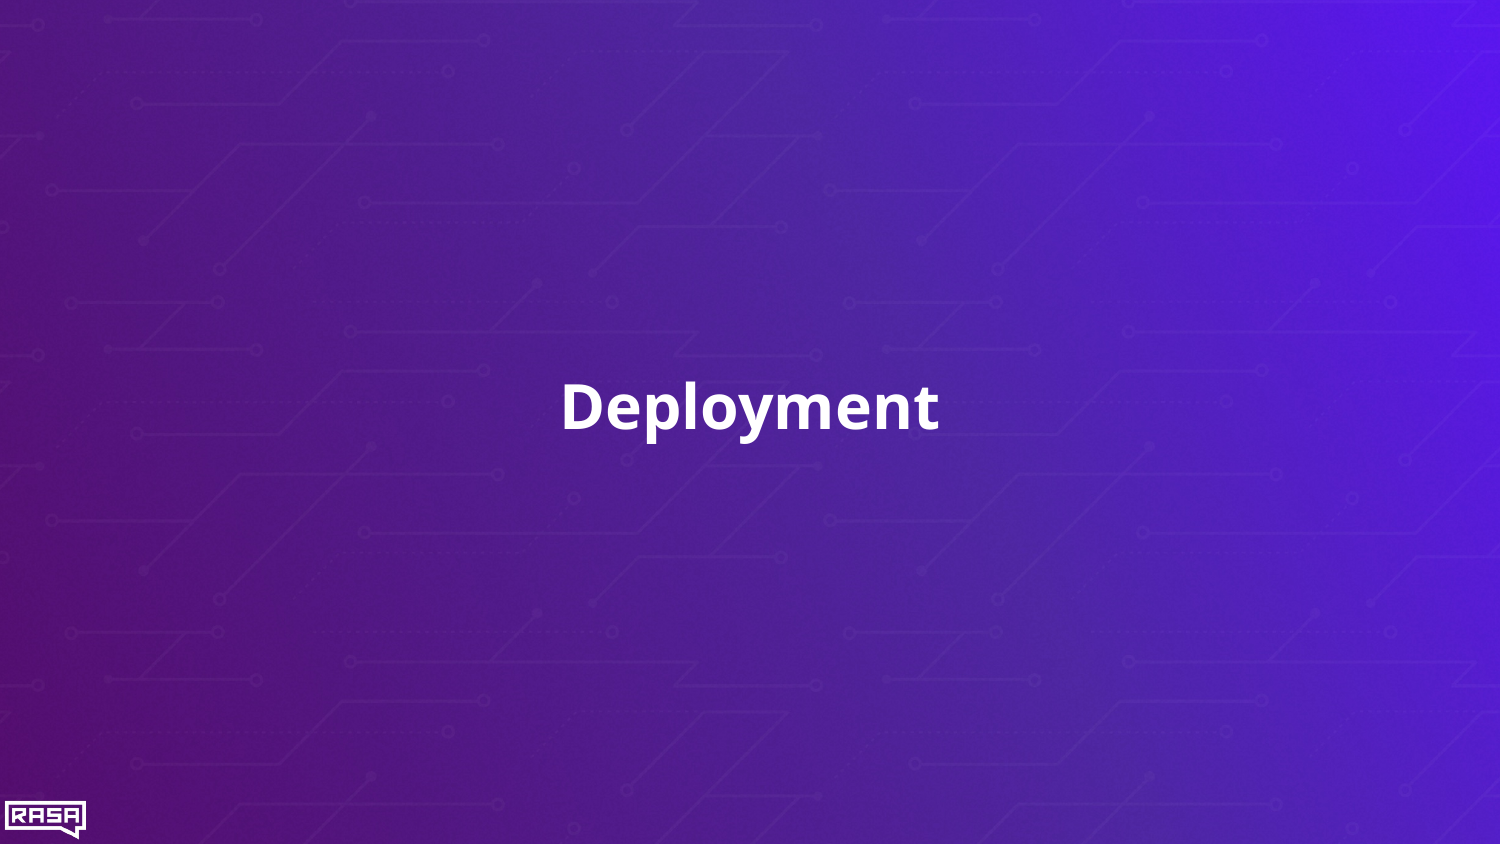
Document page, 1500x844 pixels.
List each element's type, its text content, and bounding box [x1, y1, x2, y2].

title Deployment [51, 267, 1449, 543]
picture [0, 0, 1500, 844]
